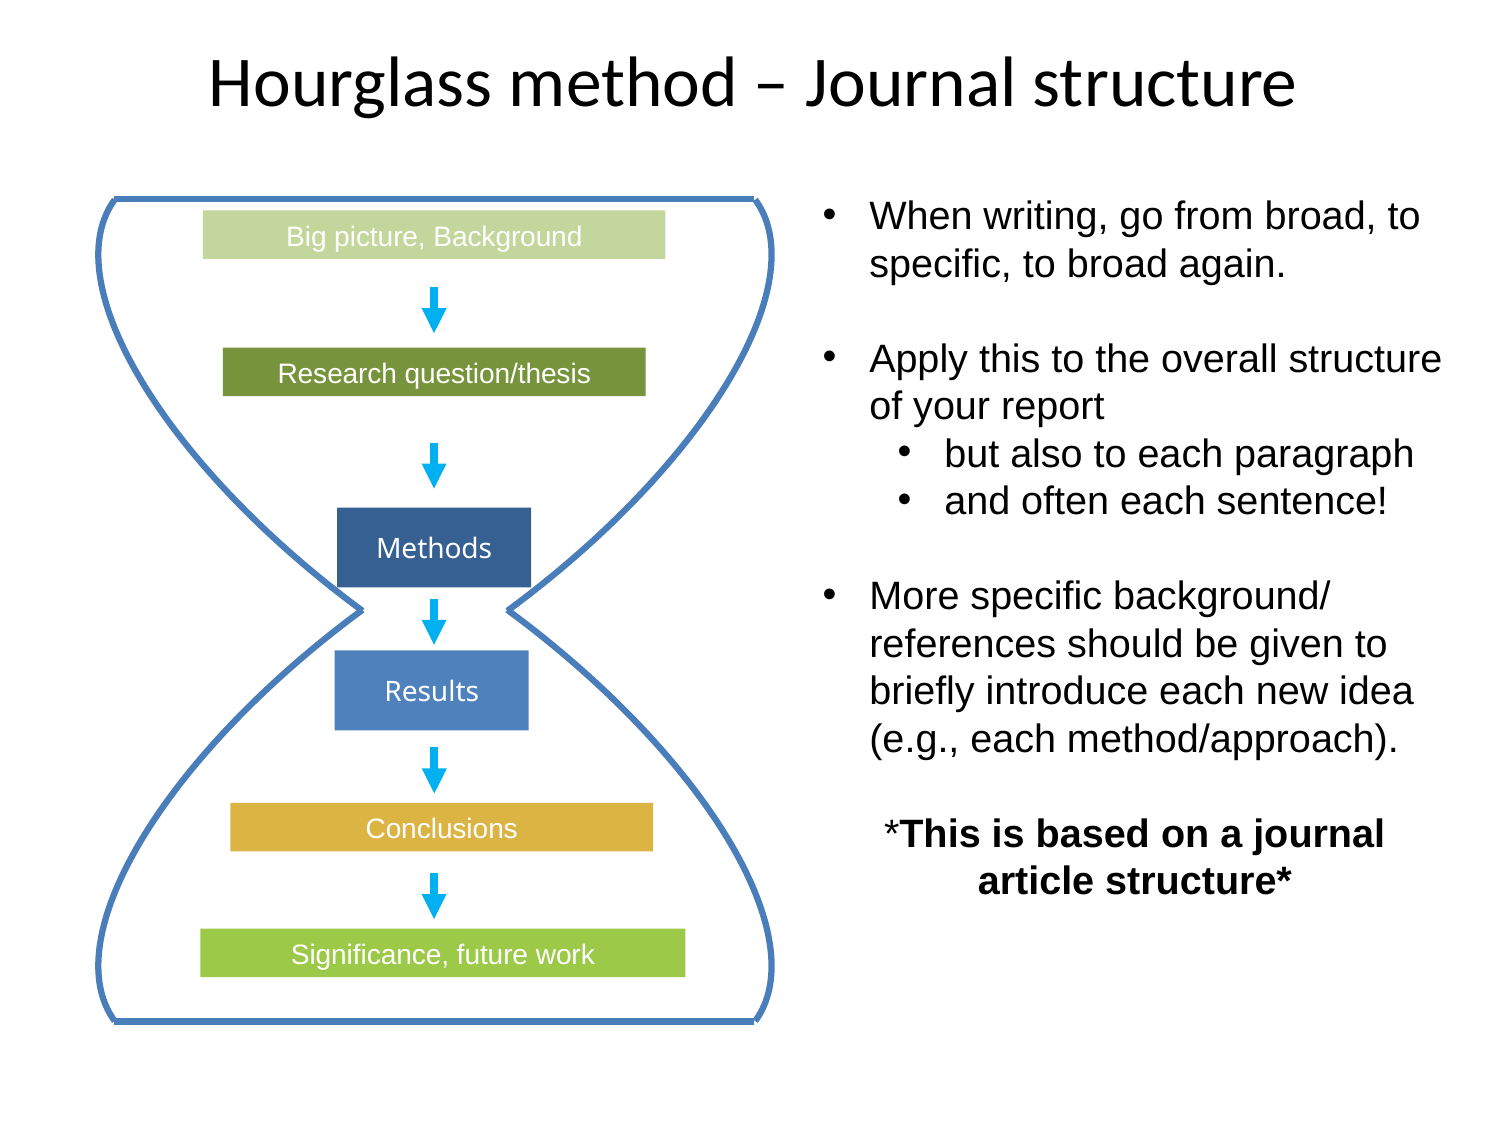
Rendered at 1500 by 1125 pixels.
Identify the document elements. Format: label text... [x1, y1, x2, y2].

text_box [0, 198, 916, 1022]
title Hourglass method – Journal structure [117, 26, 1391, 129]
text_box When writing, go from broad, to specific, to broad again. Apply this to the overall structure of your report but also to each paragraph and often each sentence! More specific background/ references should be given to briefly introduce each new idea (e.g., each method/approach). *This is based on a journal article structure* [807, 182, 1463, 958]
